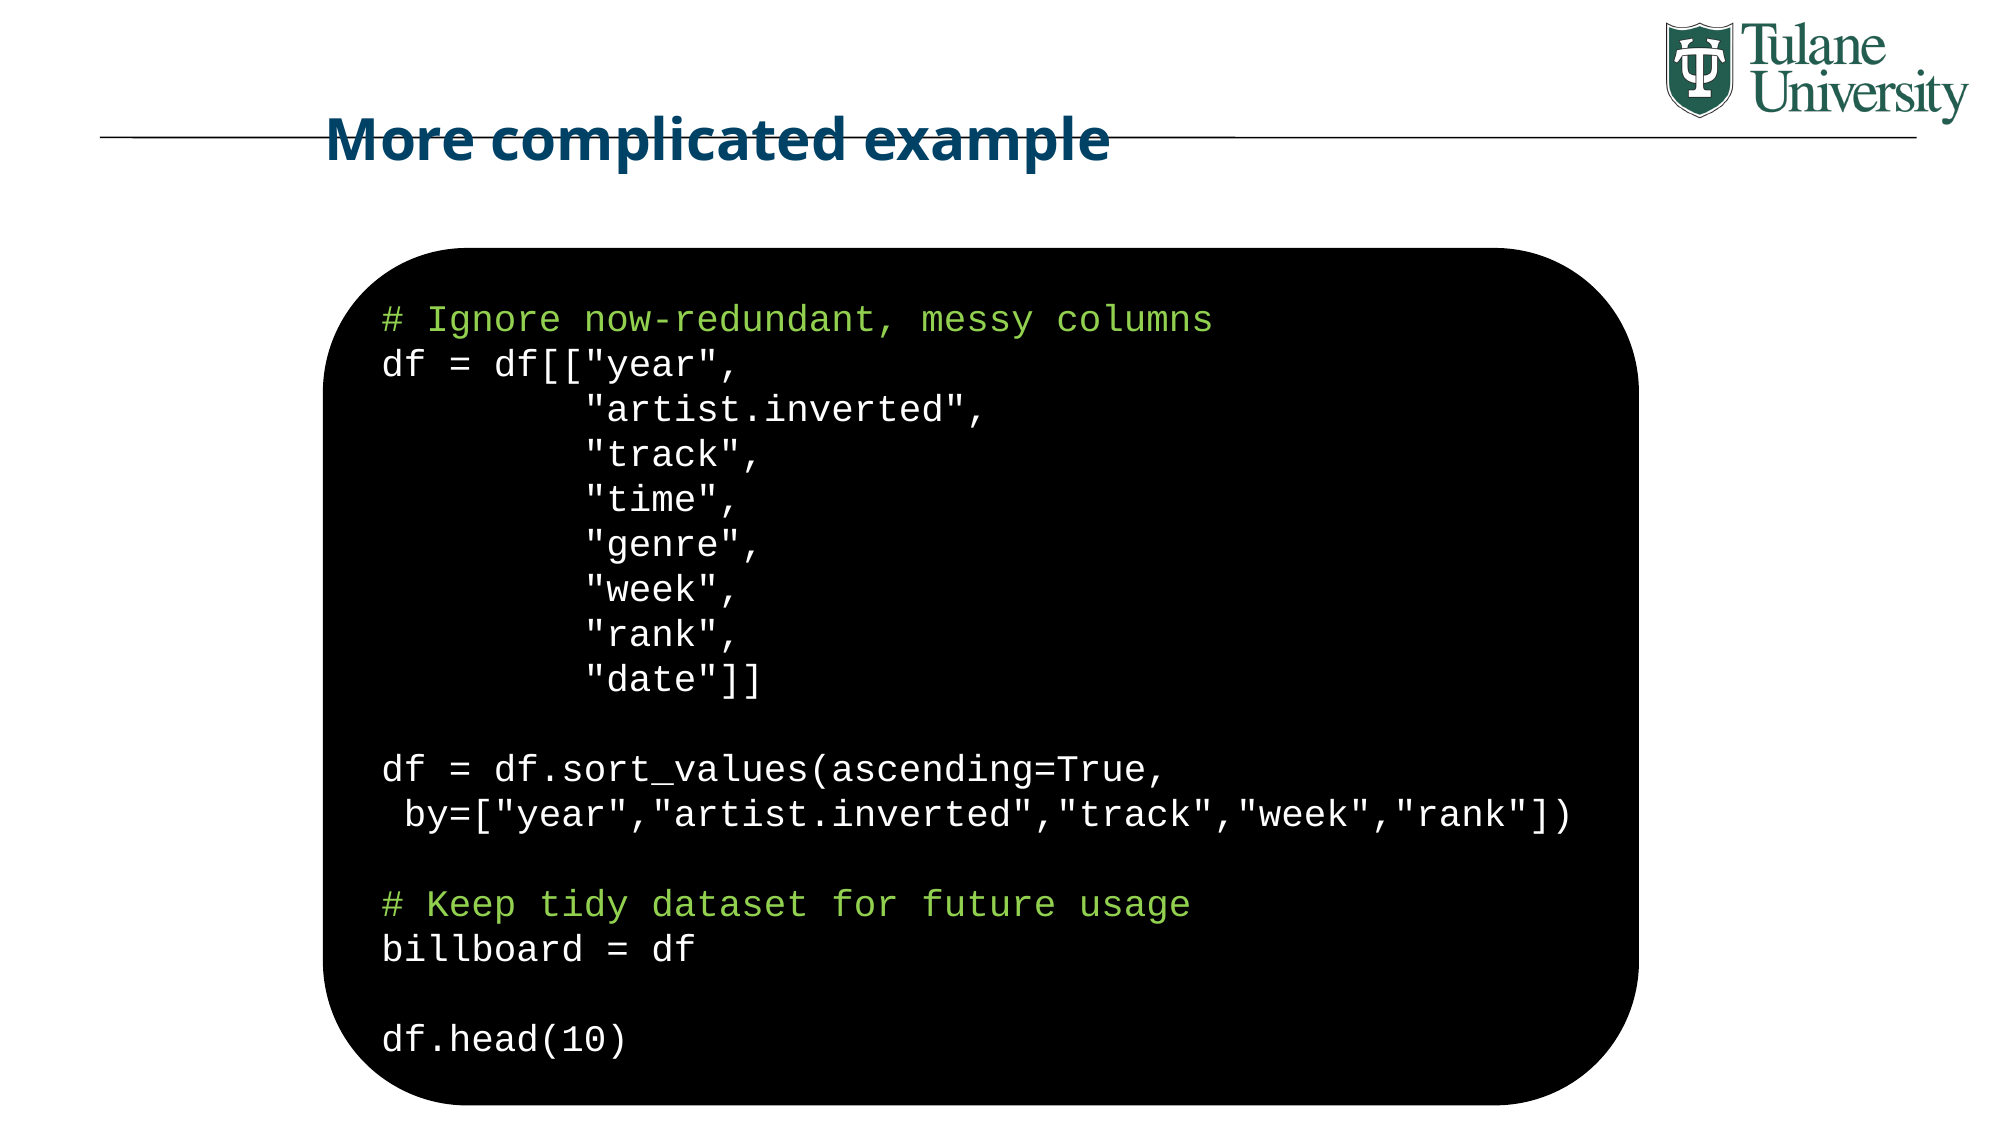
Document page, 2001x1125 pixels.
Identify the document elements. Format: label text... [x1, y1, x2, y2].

picture [1666, 22, 1969, 136]
title More complicated example [324, 24, 1635, 251]
text_box # Ignore now-redundant, messy columns df = df[["year", "artist.inverted", "track", "time", "genre", "week", "rank", "date"]] df = df.sort_values(ascending=True, by=["year","artist.inverted","track","week","rank"]) # Keep tidy dataset for future usage billboard = df df.head(10) [322, 247, 1639, 1106]
